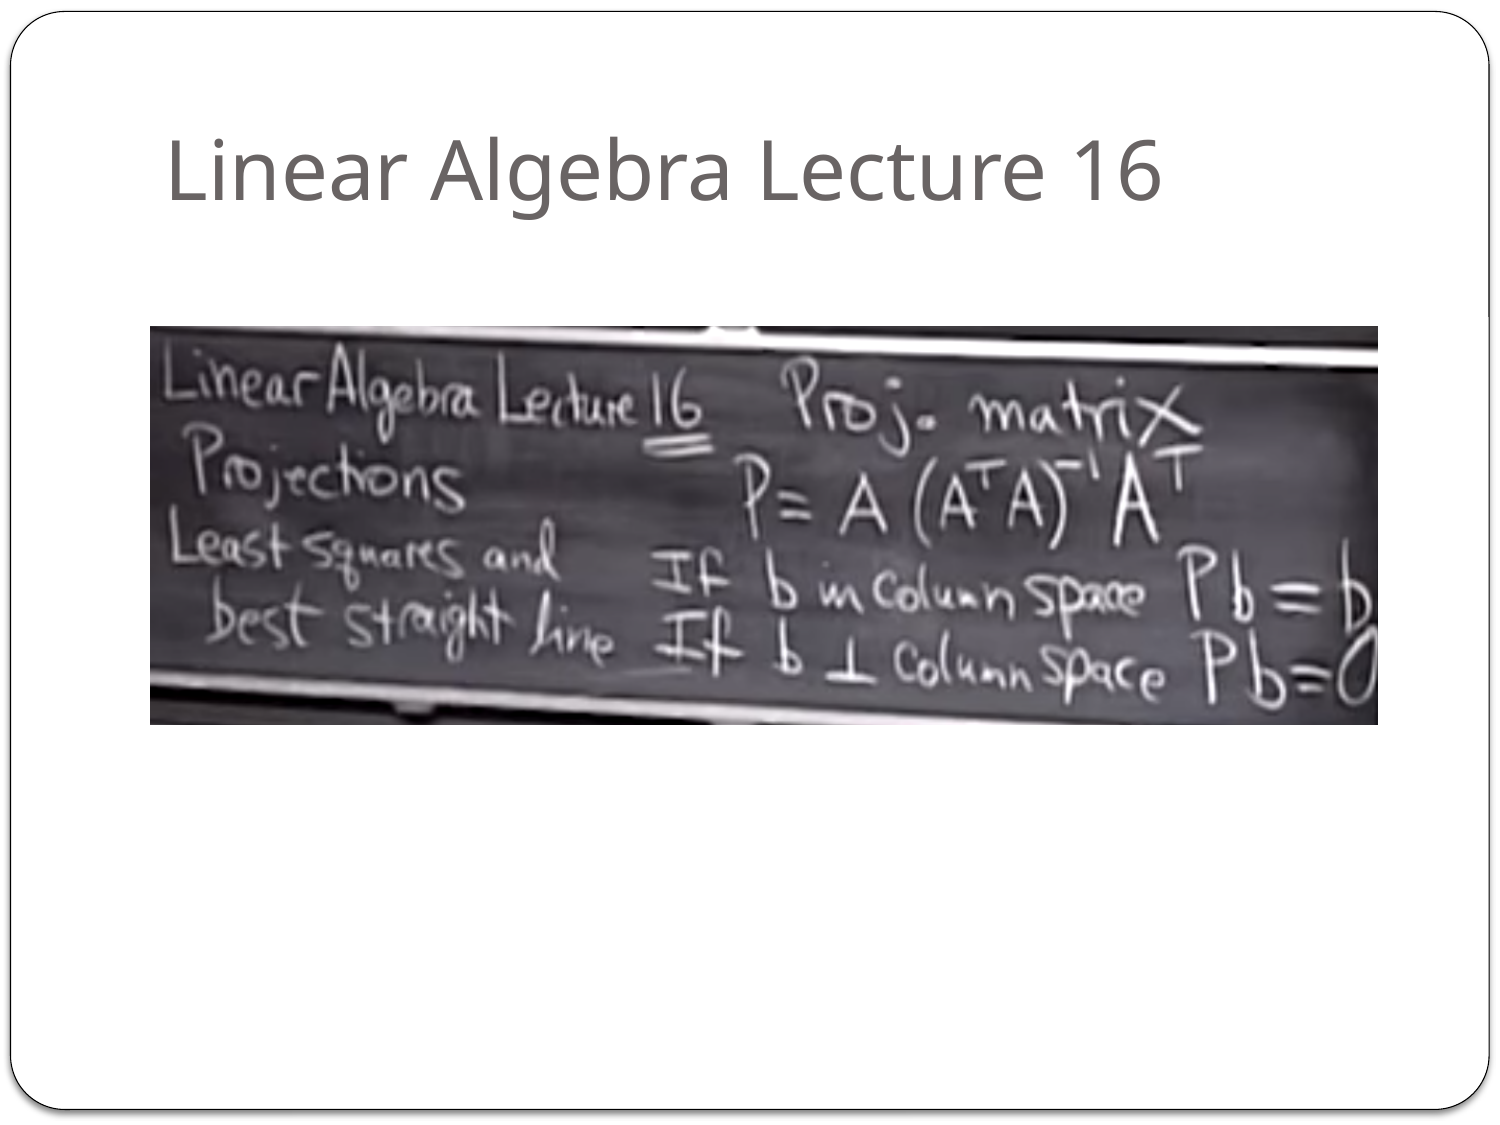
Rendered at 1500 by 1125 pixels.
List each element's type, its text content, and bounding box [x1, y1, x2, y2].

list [149, 325, 1378, 725]
title Linear Algebra Lecture 16 [150, 45, 1425, 233]
